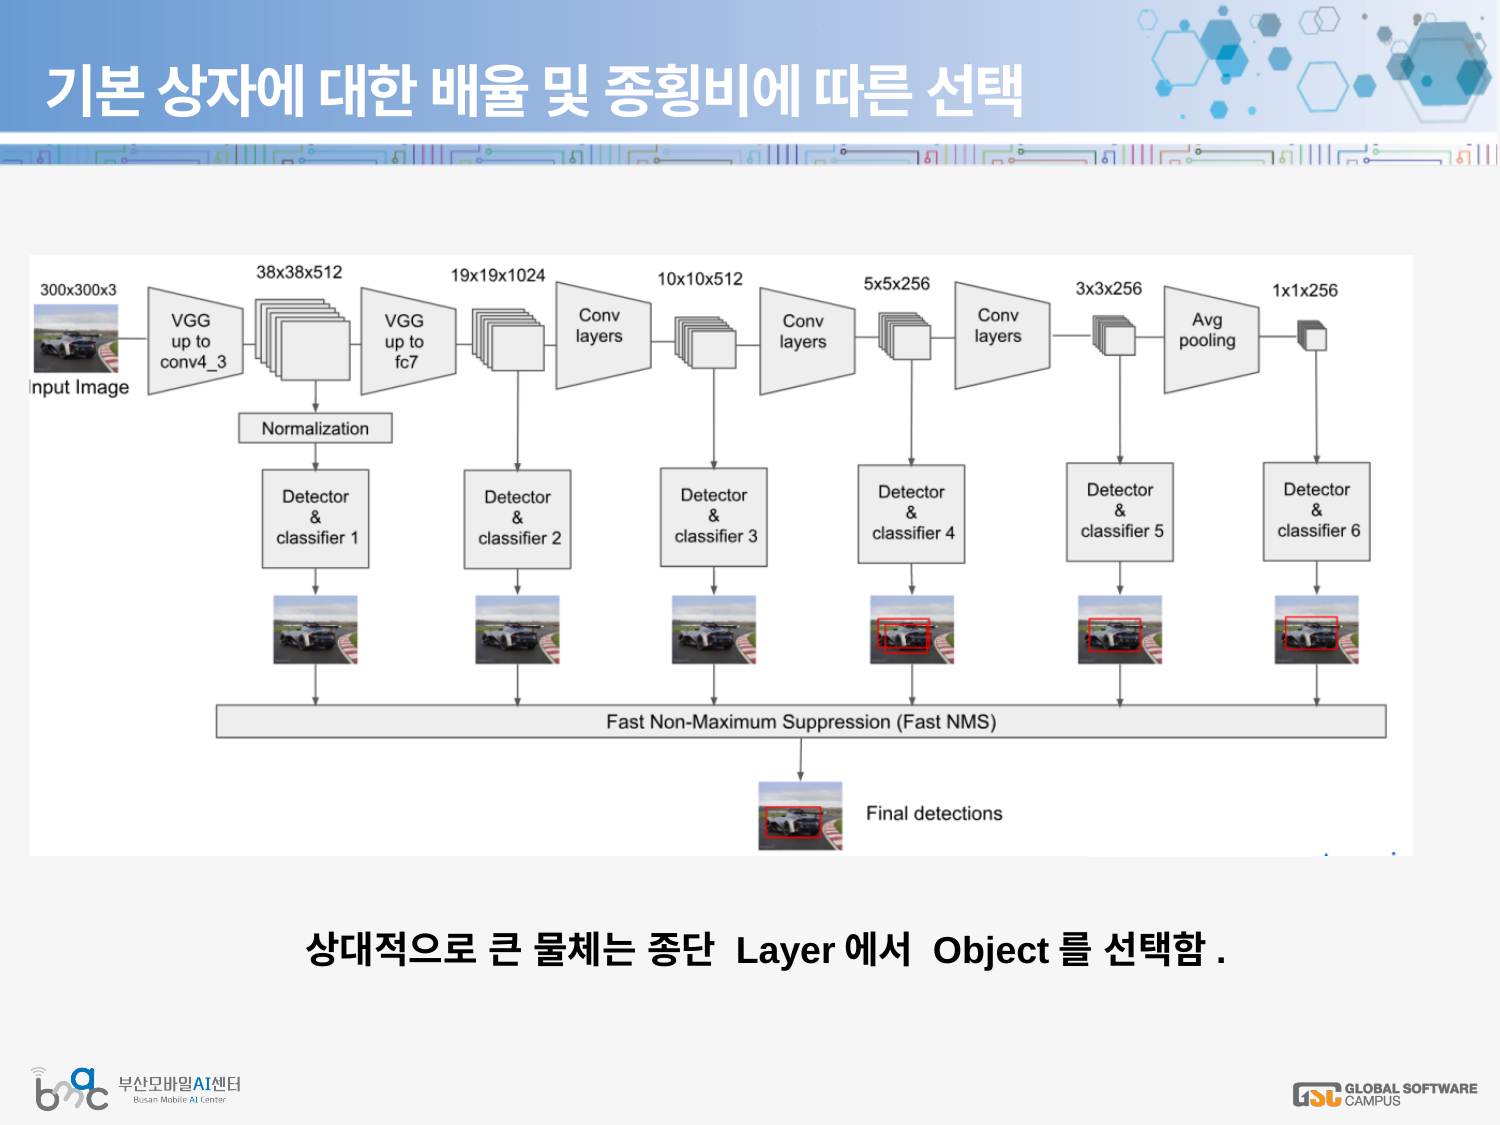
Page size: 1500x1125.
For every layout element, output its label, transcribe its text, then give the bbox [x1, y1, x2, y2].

picture [1283, 1072, 1487, 1116]
picture [27, 1059, 245, 1114]
text_box 상대적으로 큰 물체는 종단 Layer에서 Object를 선택함. [290, 918, 1242, 978]
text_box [29, 255, 1414, 858]
title 기본 상자에 대한 배율 및 종횡비에 따른 선택 [29, 48, 1471, 132]
picture [0, 0, 1498, 1057]
